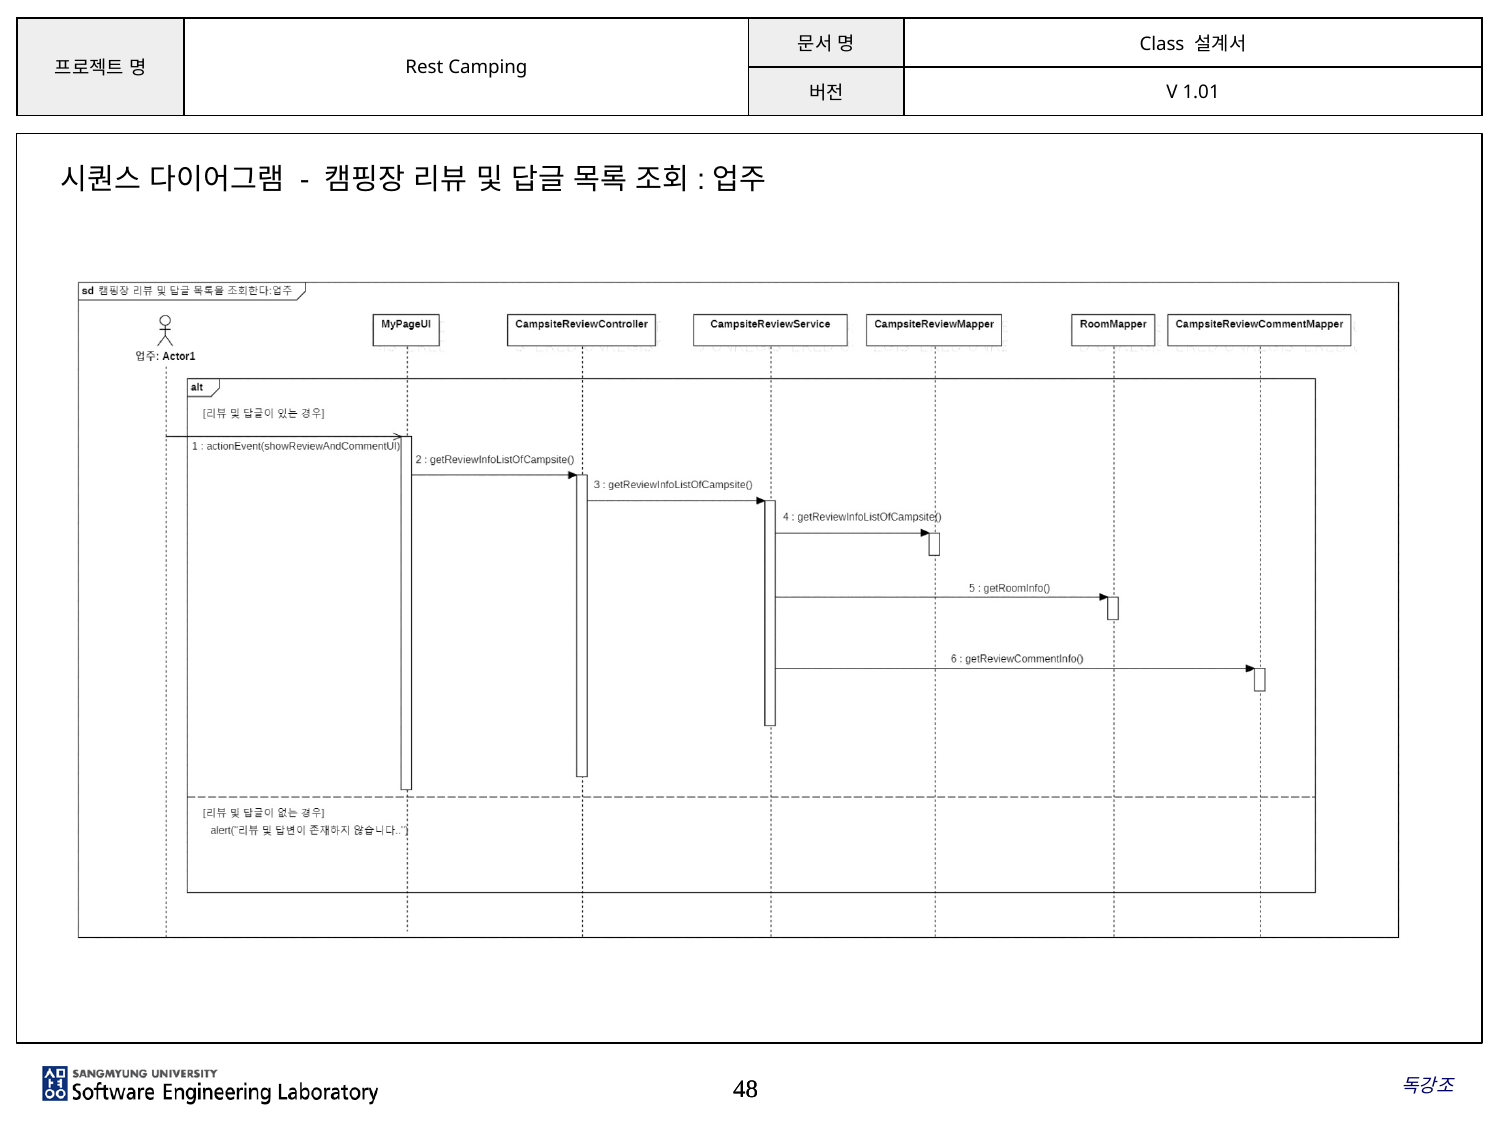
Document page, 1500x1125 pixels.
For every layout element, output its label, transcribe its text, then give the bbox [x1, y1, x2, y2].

footer 독강조 [994, 1060, 1454, 1110]
picture [70, 274, 1430, 969]
text_box 시퀀스 다이어그램 - 캠핑장 리뷰 및 답글 목록 조회:업주 [45, 152, 782, 203]
picture [42, 1066, 382, 1106]
